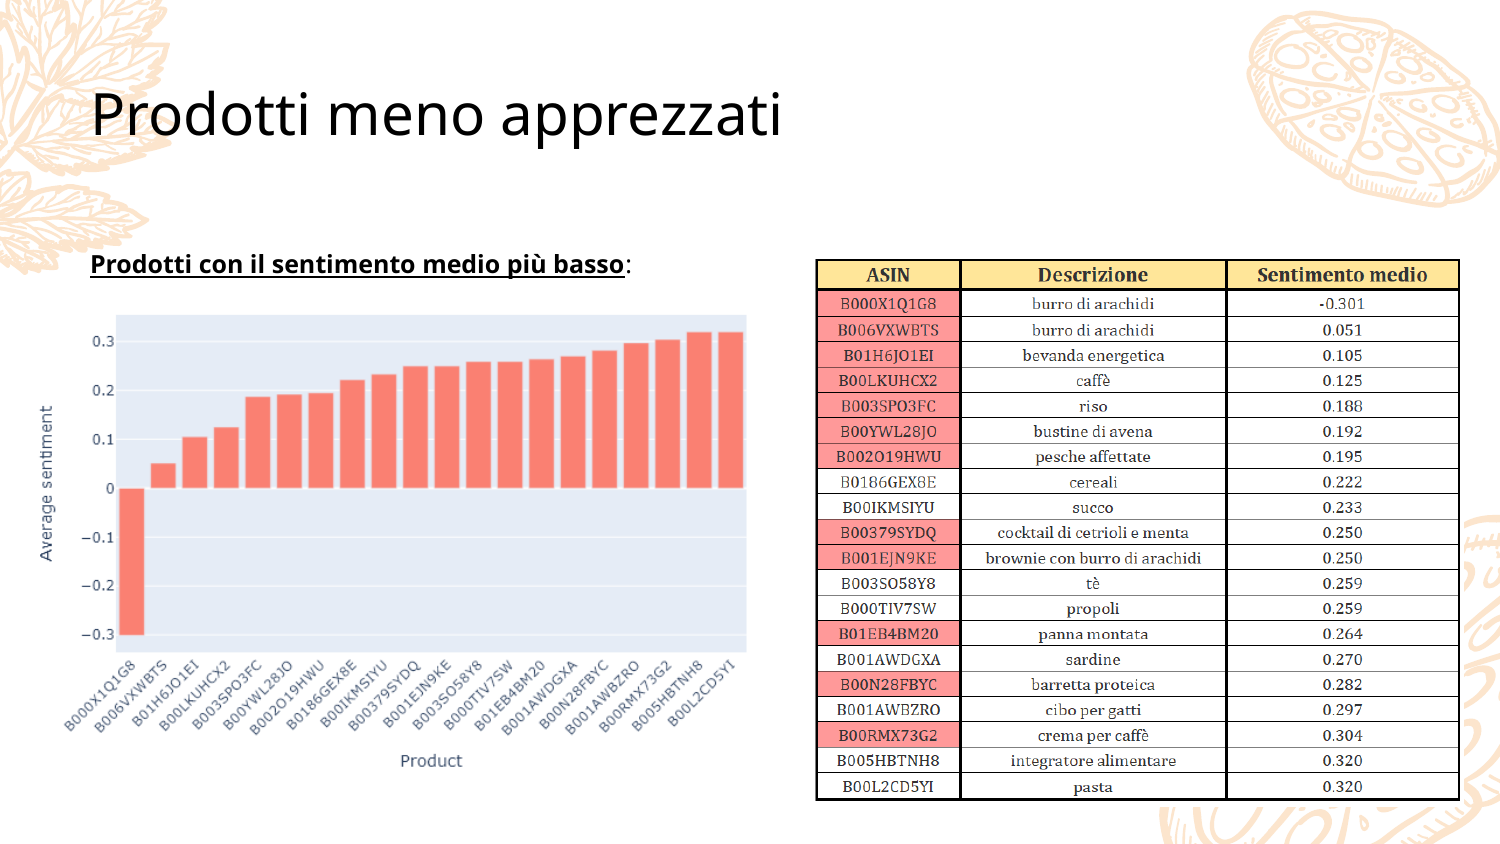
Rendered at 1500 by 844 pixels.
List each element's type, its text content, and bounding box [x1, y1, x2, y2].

picture [25, 253, 1464, 807]
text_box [0, 0, 204, 272]
title Prodotti meno apprezzati [207, 61, 1229, 156]
list Prodotti con il sentimento medio più basso: [75, 229, 1425, 285]
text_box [1121, 570, 1500, 844]
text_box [1234, 27, 1500, 191]
